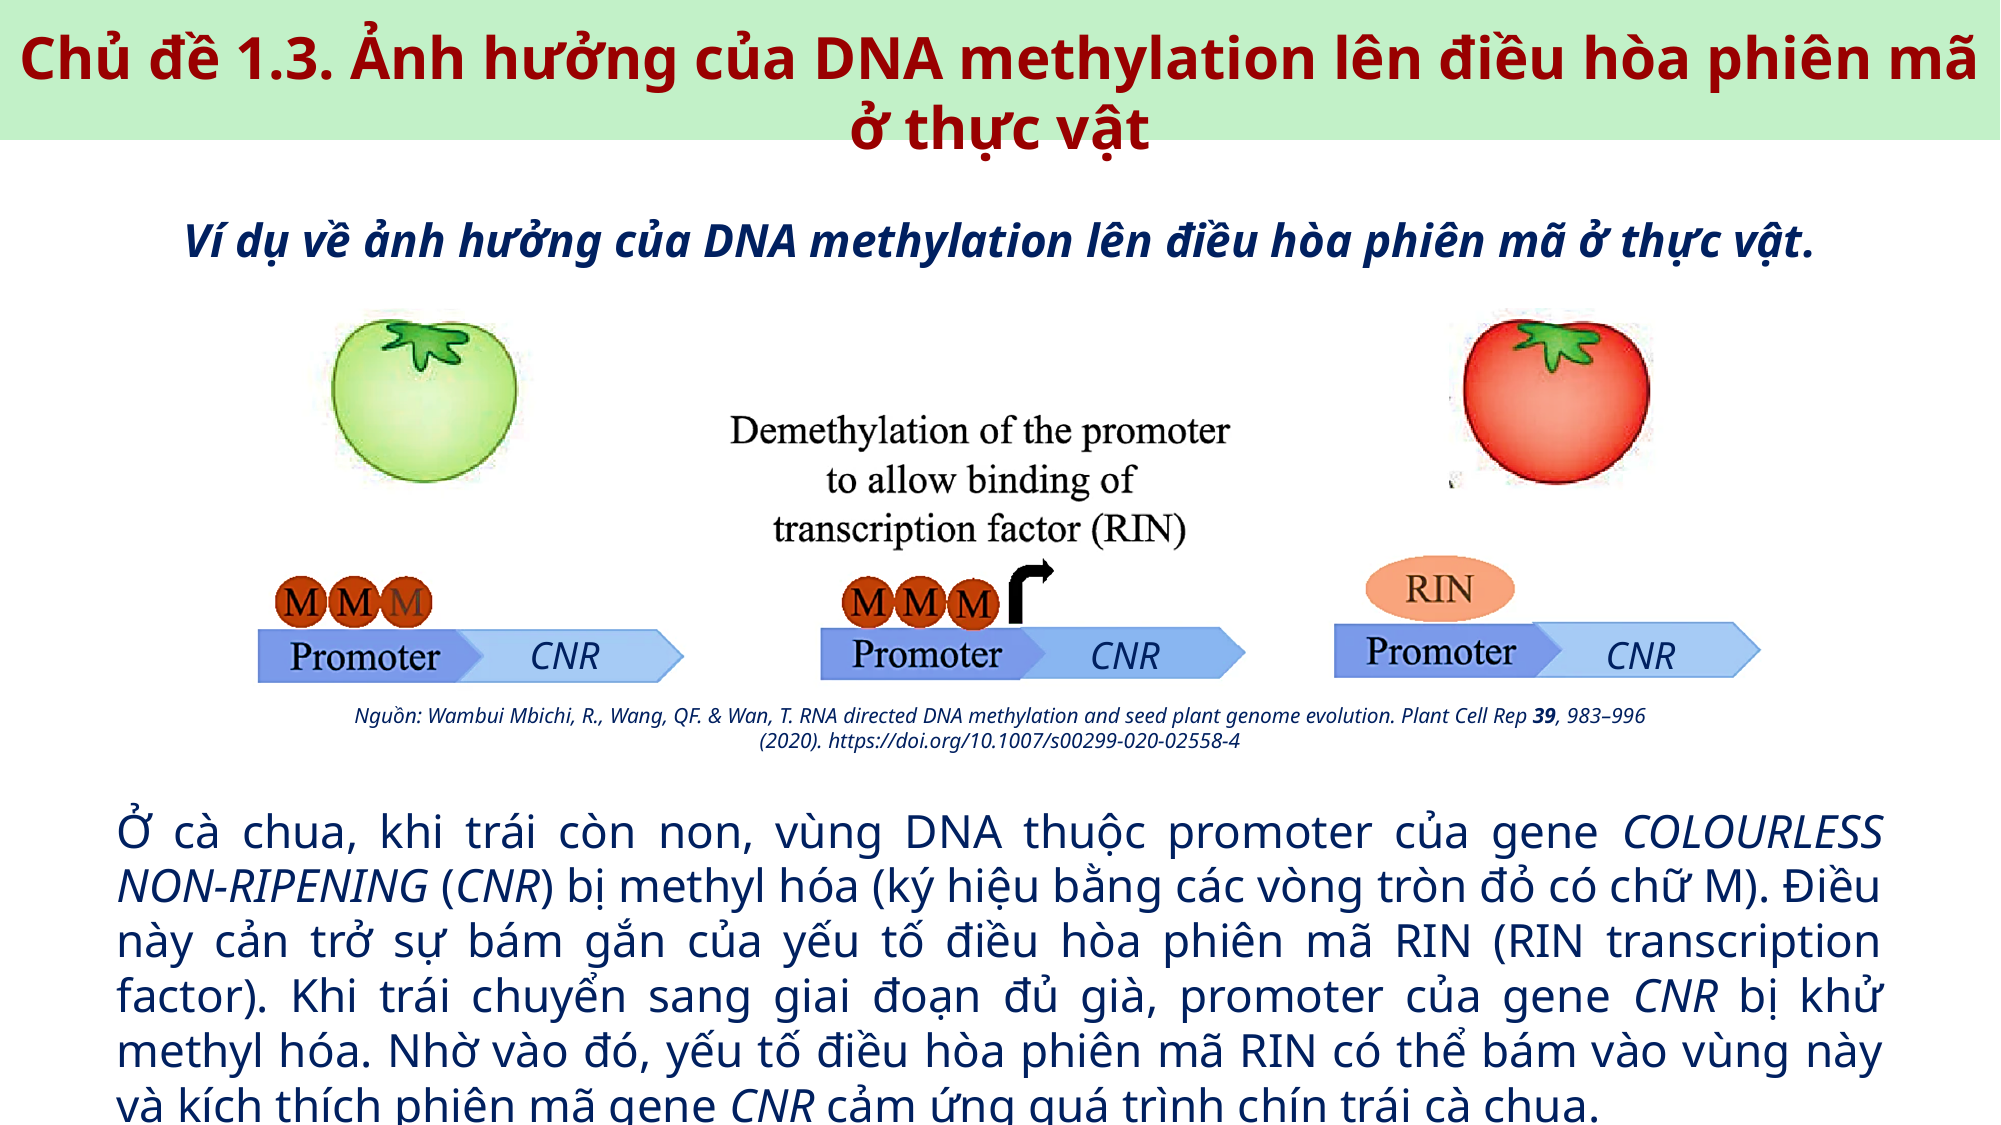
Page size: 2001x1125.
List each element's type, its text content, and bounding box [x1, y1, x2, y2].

text_box Ví dụ về ảnh hưởng của DNA methylation lên điều hòa phiên mã ở thực vật. [0, 204, 2000, 275]
text_box Ở cà chua, khi trái còn non, vùng DNA thuộc promoter của gene COLOURLESS NON-RIPENING (CNR) bị methyl hóa (ký hiệu bằng các vòng tròn đỏ có chữ M). Điều này cản trở sự bám gắn của yếu tố điều hòa phiên mã RIN (RIN transcription factor). Khi trái chuyển sang giai đoạn đủ già, promoter của gene CNR bị khử methyl hóa. Nhờ vào đó, yếu tố điều hòa phiên mã RIN có thể bám vào vùng này và kích thích phiên mã gene CNR cảm ứng quá trình chín trái cà chua. [101, 794, 1899, 1125]
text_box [0, 0, 2000, 139]
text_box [236, 307, 1764, 762]
